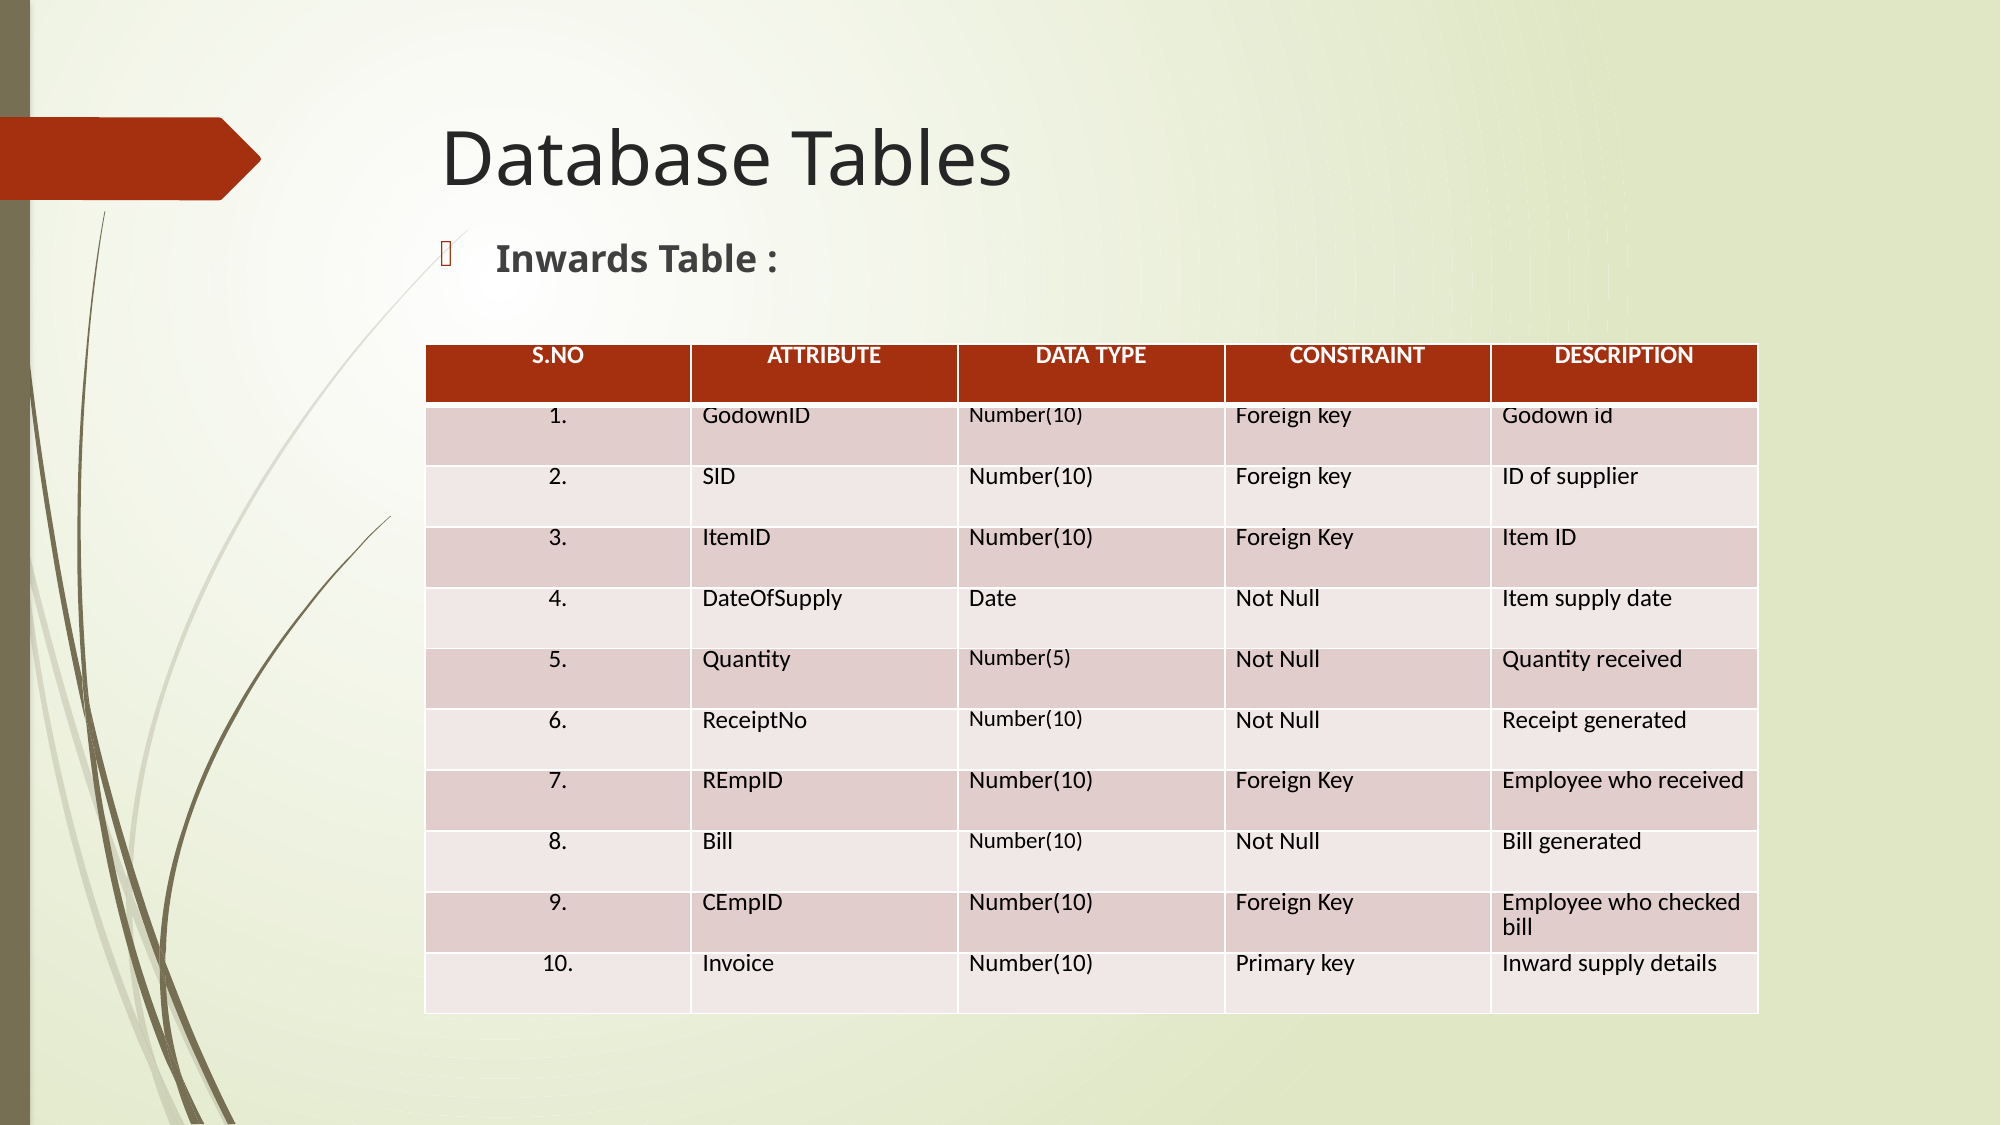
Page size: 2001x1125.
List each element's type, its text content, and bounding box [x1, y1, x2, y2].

table_cell Not Null [1226, 710, 1490, 769]
table_header DESCRIPTION [1492, 345, 1757, 402]
table_cell Number(10) [959, 954, 1224, 1013]
table_cell REmpID [692, 771, 957, 830]
table_cell Bill [692, 832, 957, 891]
table_header DATA TYPE [959, 345, 1224, 402]
table_cell Invoice [692, 954, 957, 1013]
table_cell Number(10) [959, 893, 1224, 952]
table_cell Inward supply details [1492, 954, 1757, 1013]
table_cell 1. [426, 408, 690, 465]
table_header CONSTRAINT [1226, 345, 1490, 402]
table_header S.NO [426, 345, 690, 402]
table_cell DateOfSupply [692, 589, 957, 648]
table_cell 6. [426, 710, 690, 769]
table_cell 10. [426, 954, 690, 1013]
table_cell Number(10) [959, 832, 1224, 891]
table_cell Not Null [1226, 649, 1490, 708]
table_cell 8. [426, 832, 690, 891]
table_cell 7. [426, 771, 690, 830]
table_cell Number(10) [959, 710, 1224, 769]
table_cell Bill generated [1492, 832, 1757, 891]
table_cell Employee who checked bill [1492, 893, 1757, 952]
table_header ATTRIBUTE [692, 345, 957, 402]
table_cell Number(10) [959, 771, 1224, 830]
table_cell Number(10) [959, 528, 1224, 587]
table_cell SID [692, 467, 957, 526]
table_cell 5. [426, 649, 690, 708]
table_cell Number(10) [959, 467, 1224, 526]
table_cell Godown id [1492, 408, 1757, 465]
table_cell 3. [426, 528, 690, 587]
table_cell Number(5) [959, 649, 1224, 708]
table_cell Foreign Key [1226, 771, 1490, 830]
table_cell Foreign Key [1226, 893, 1490, 952]
title Database Tables [425, 102, 1888, 211]
table_cell CEmpID [692, 893, 957, 952]
table_cell 9. [426, 893, 690, 952]
table_cell 2. [426, 467, 690, 526]
table_cell Employee who received [1492, 771, 1757, 830]
table_cell Quantity received [1492, 649, 1757, 708]
list Inwards Table : [424, 227, 1888, 848]
table_cell ReceiptNo [692, 710, 957, 769]
table_cell Foreign key [1226, 408, 1490, 465]
table_cell Receipt generated [1492, 710, 1757, 769]
table_cell Primary key [1226, 954, 1490, 1013]
table_cell Quantity [692, 649, 957, 708]
table_cell Foreign Key [1226, 528, 1490, 587]
table_cell 4. [426, 589, 690, 648]
table_cell Not Null [1226, 832, 1490, 891]
table_cell Date [959, 589, 1224, 648]
table_cell Item supply date [1492, 589, 1757, 648]
table_cell Number(10) [959, 408, 1224, 465]
table_cell Item ID [1492, 528, 1757, 587]
table_cell GodownID [692, 408, 957, 465]
table_cell Foreign key [1226, 467, 1490, 526]
table_cell ID of supplier [1492, 467, 1757, 526]
table_cell ItemID [692, 528, 957, 587]
table_cell Not Null [1226, 589, 1490, 648]
